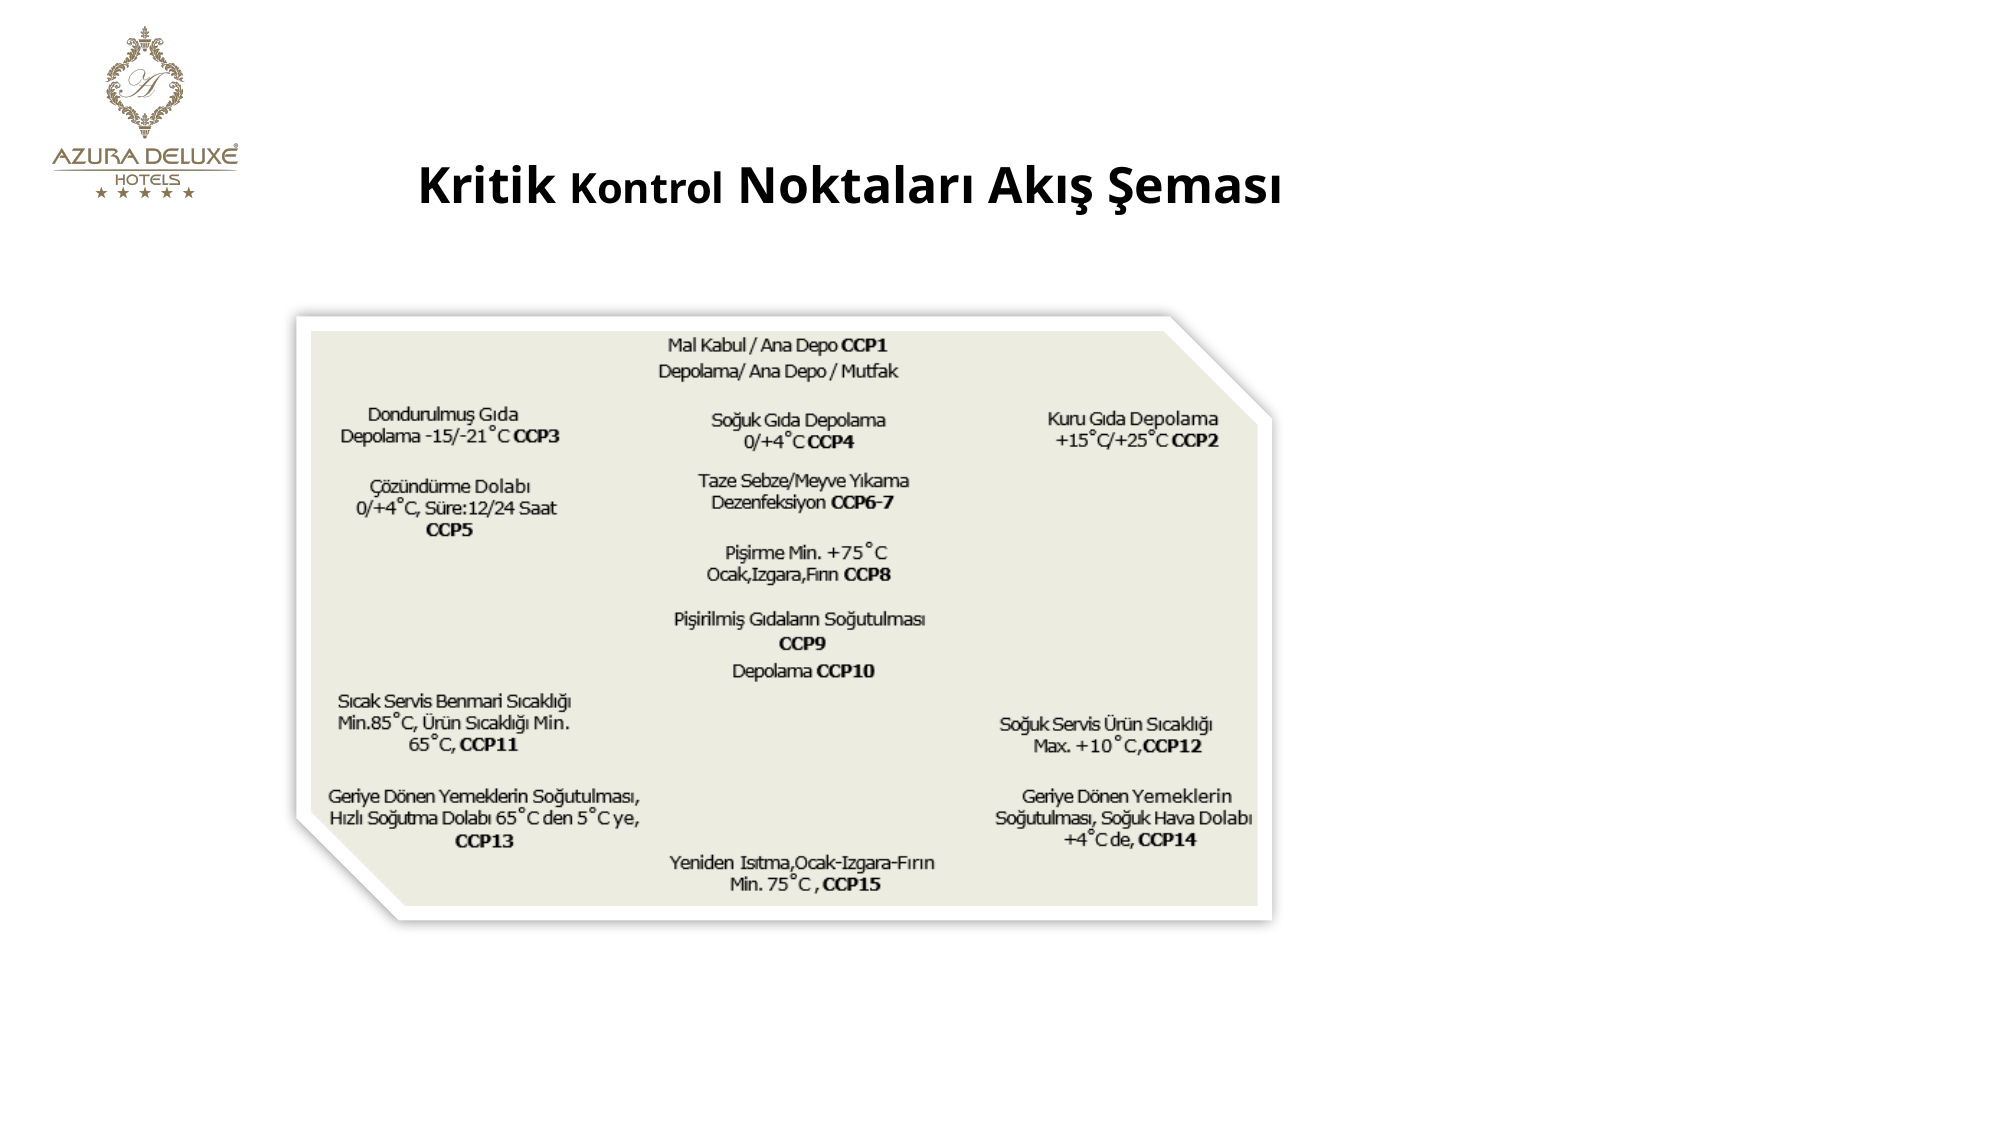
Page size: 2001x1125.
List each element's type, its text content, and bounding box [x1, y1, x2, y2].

text_box Kritik Kontrol Noktaları Akış Şeması [414, 151, 1585, 214]
picture [303, 323, 1266, 914]
picture [52, 25, 238, 199]
